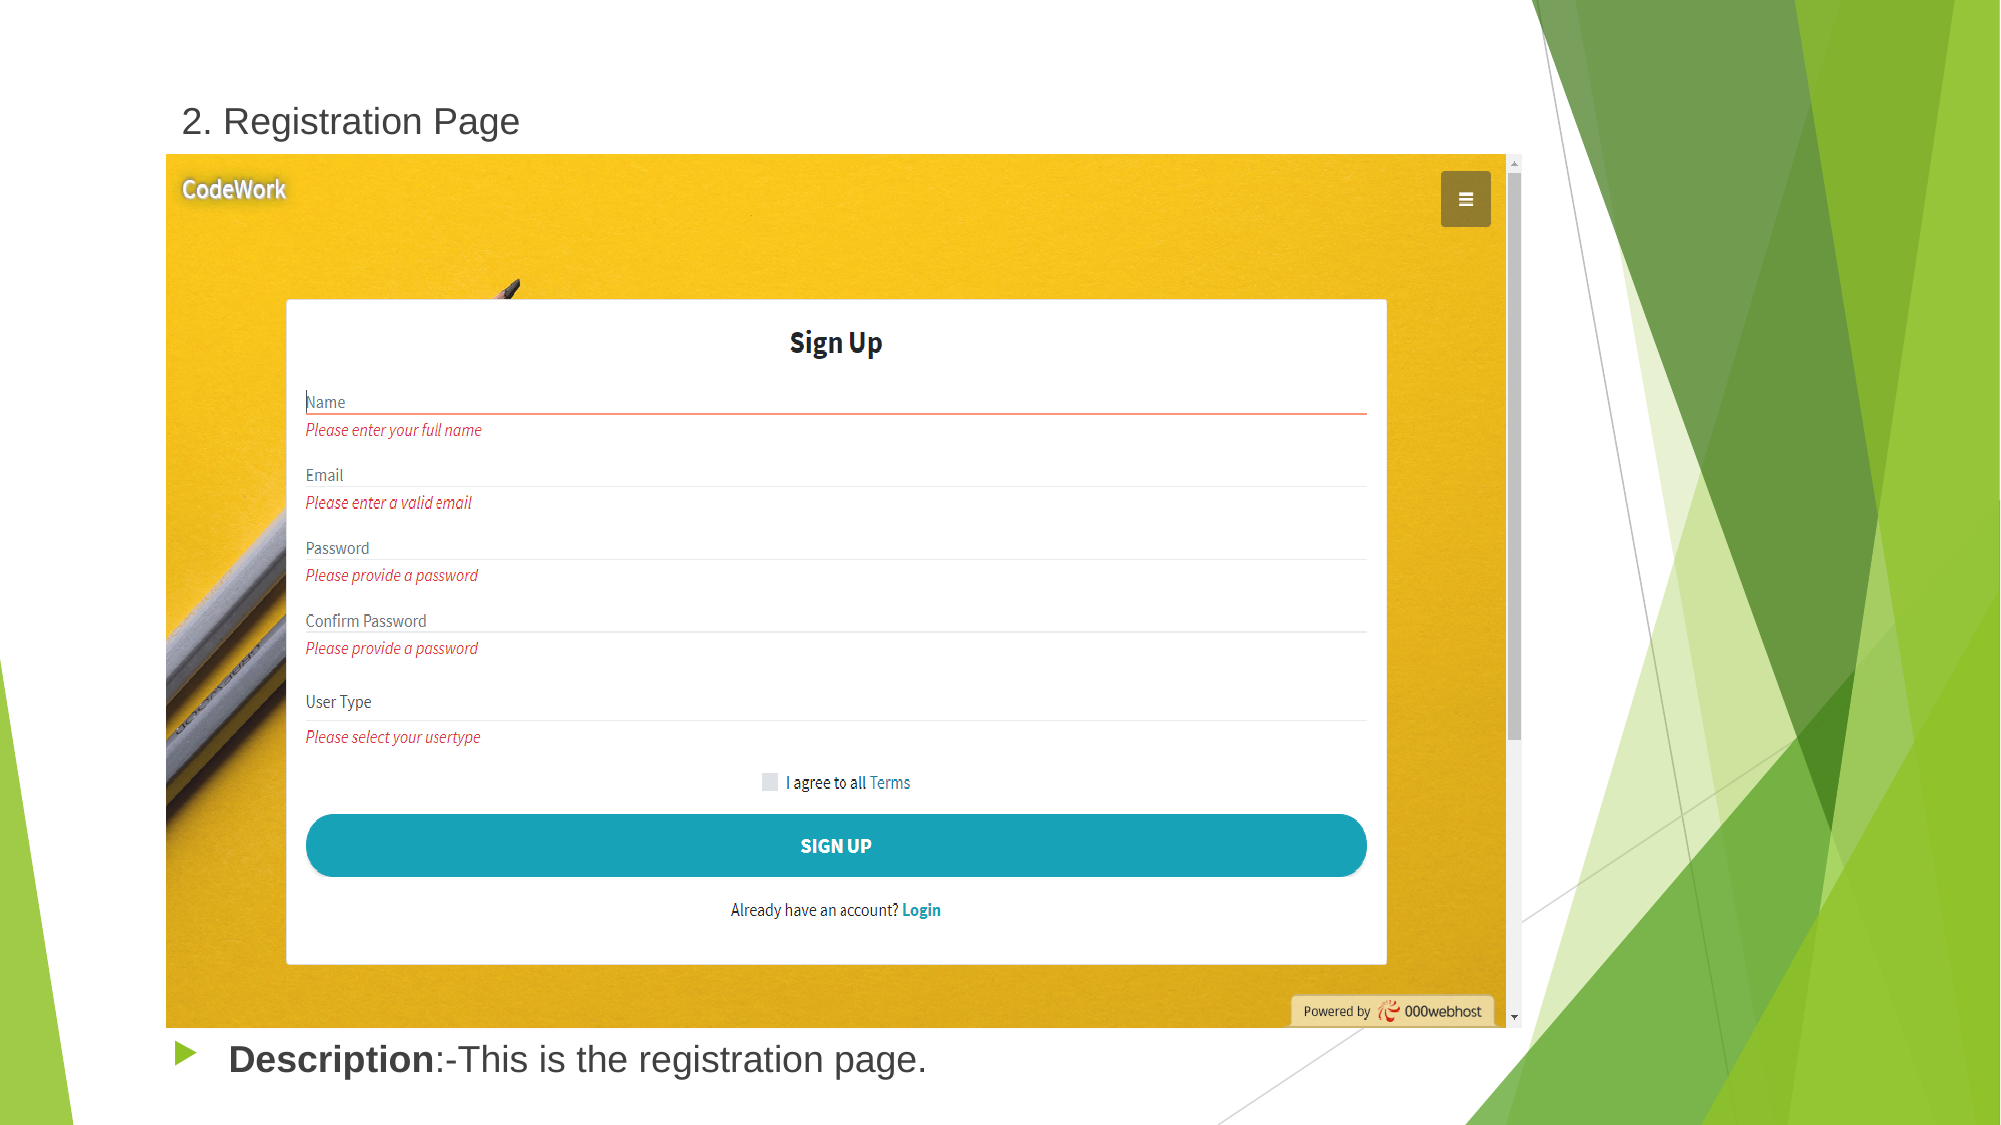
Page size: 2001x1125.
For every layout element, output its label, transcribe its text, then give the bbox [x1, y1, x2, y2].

text_box 2. Registration Page [166, 89, 1264, 153]
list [166, 154, 1522, 1028]
text_box Description:-This is the registration page. [157, 1027, 1273, 1125]
